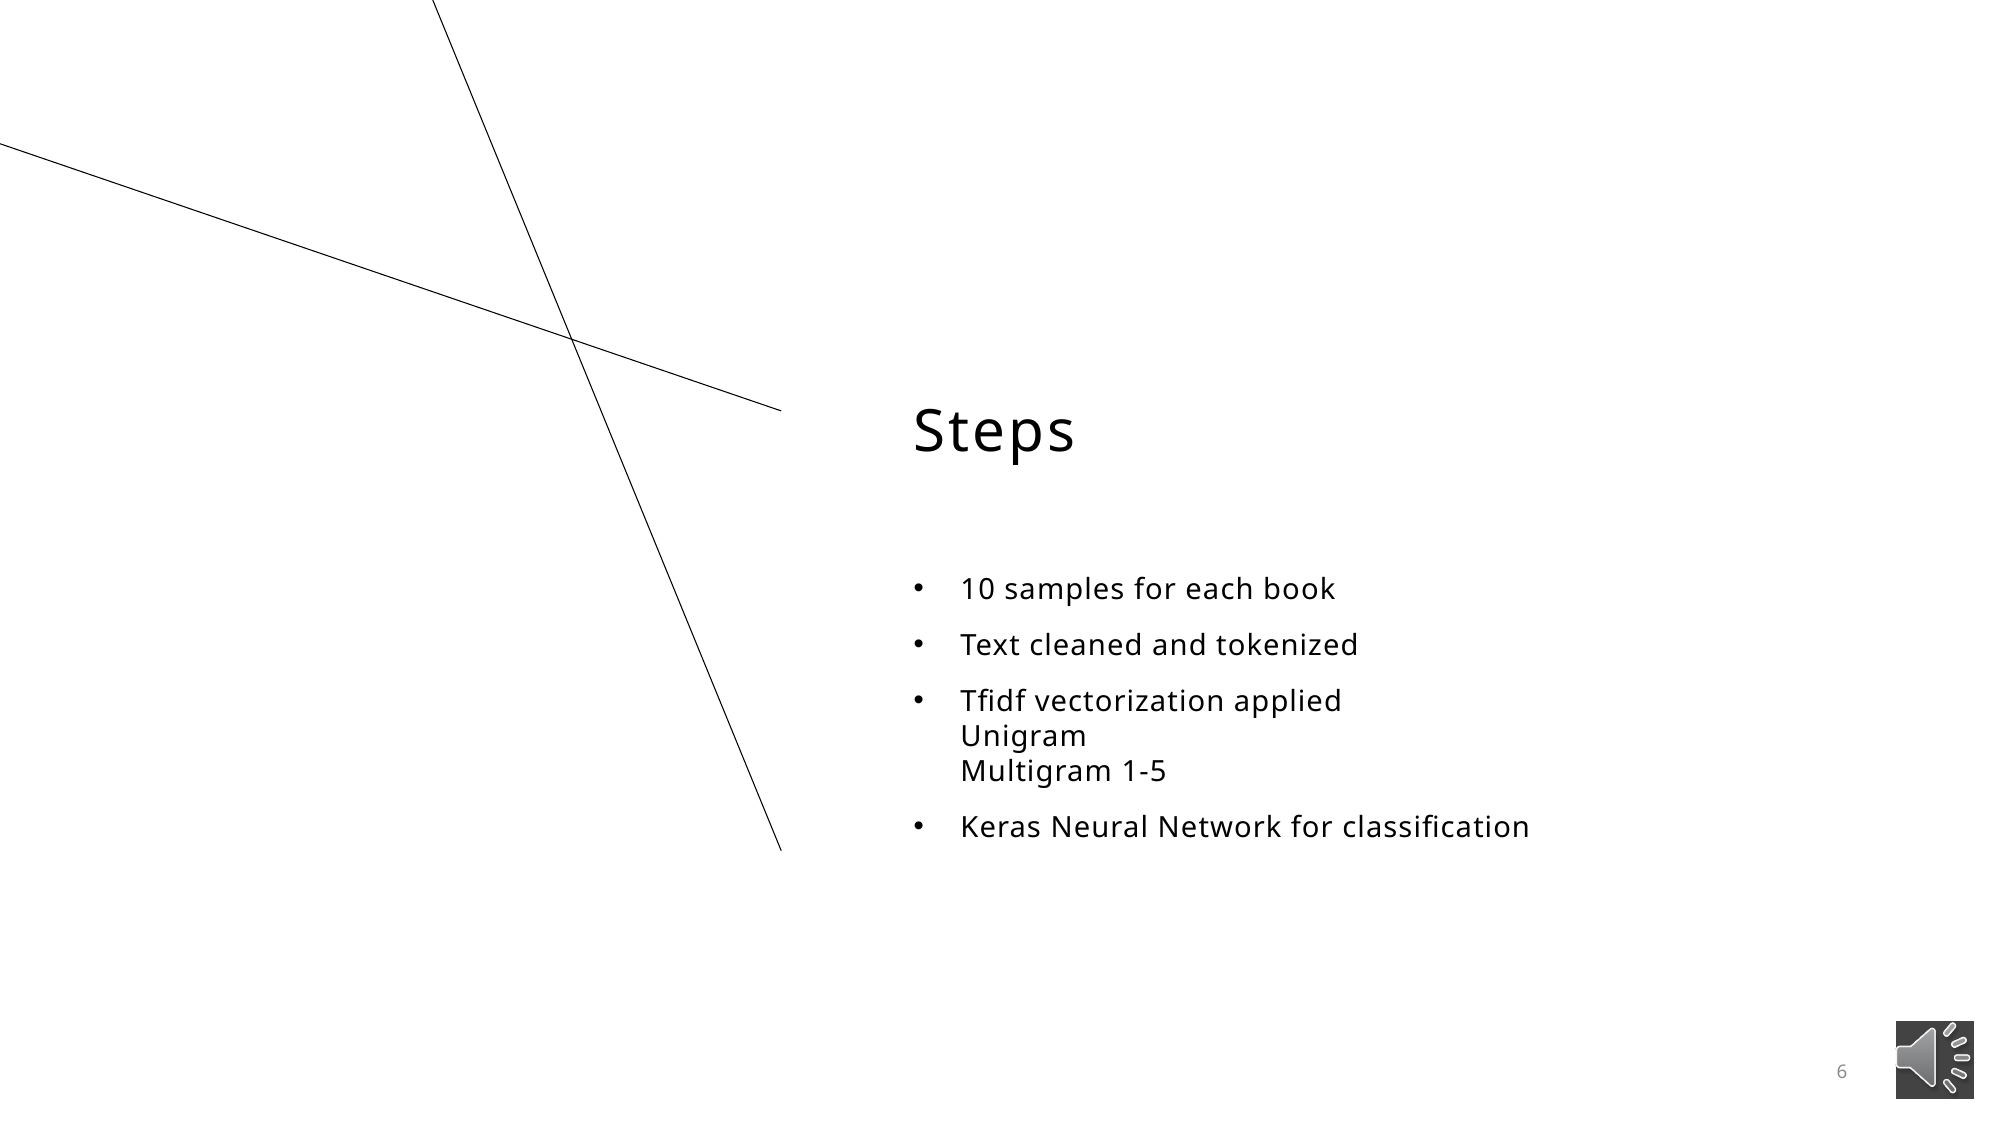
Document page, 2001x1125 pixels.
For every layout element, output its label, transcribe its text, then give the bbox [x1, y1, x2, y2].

list 10 samples for each book Text cleaned and tokenized Tfidf vectorization applied Unigram Multigram 1-5 Keras Neural Network for classification [898, 562, 1737, 851]
picture [1894, 1019, 1975, 1100]
title Steps [898, 274, 1737, 472]
slide_number 6 [1412, 1042, 1863, 1103]
